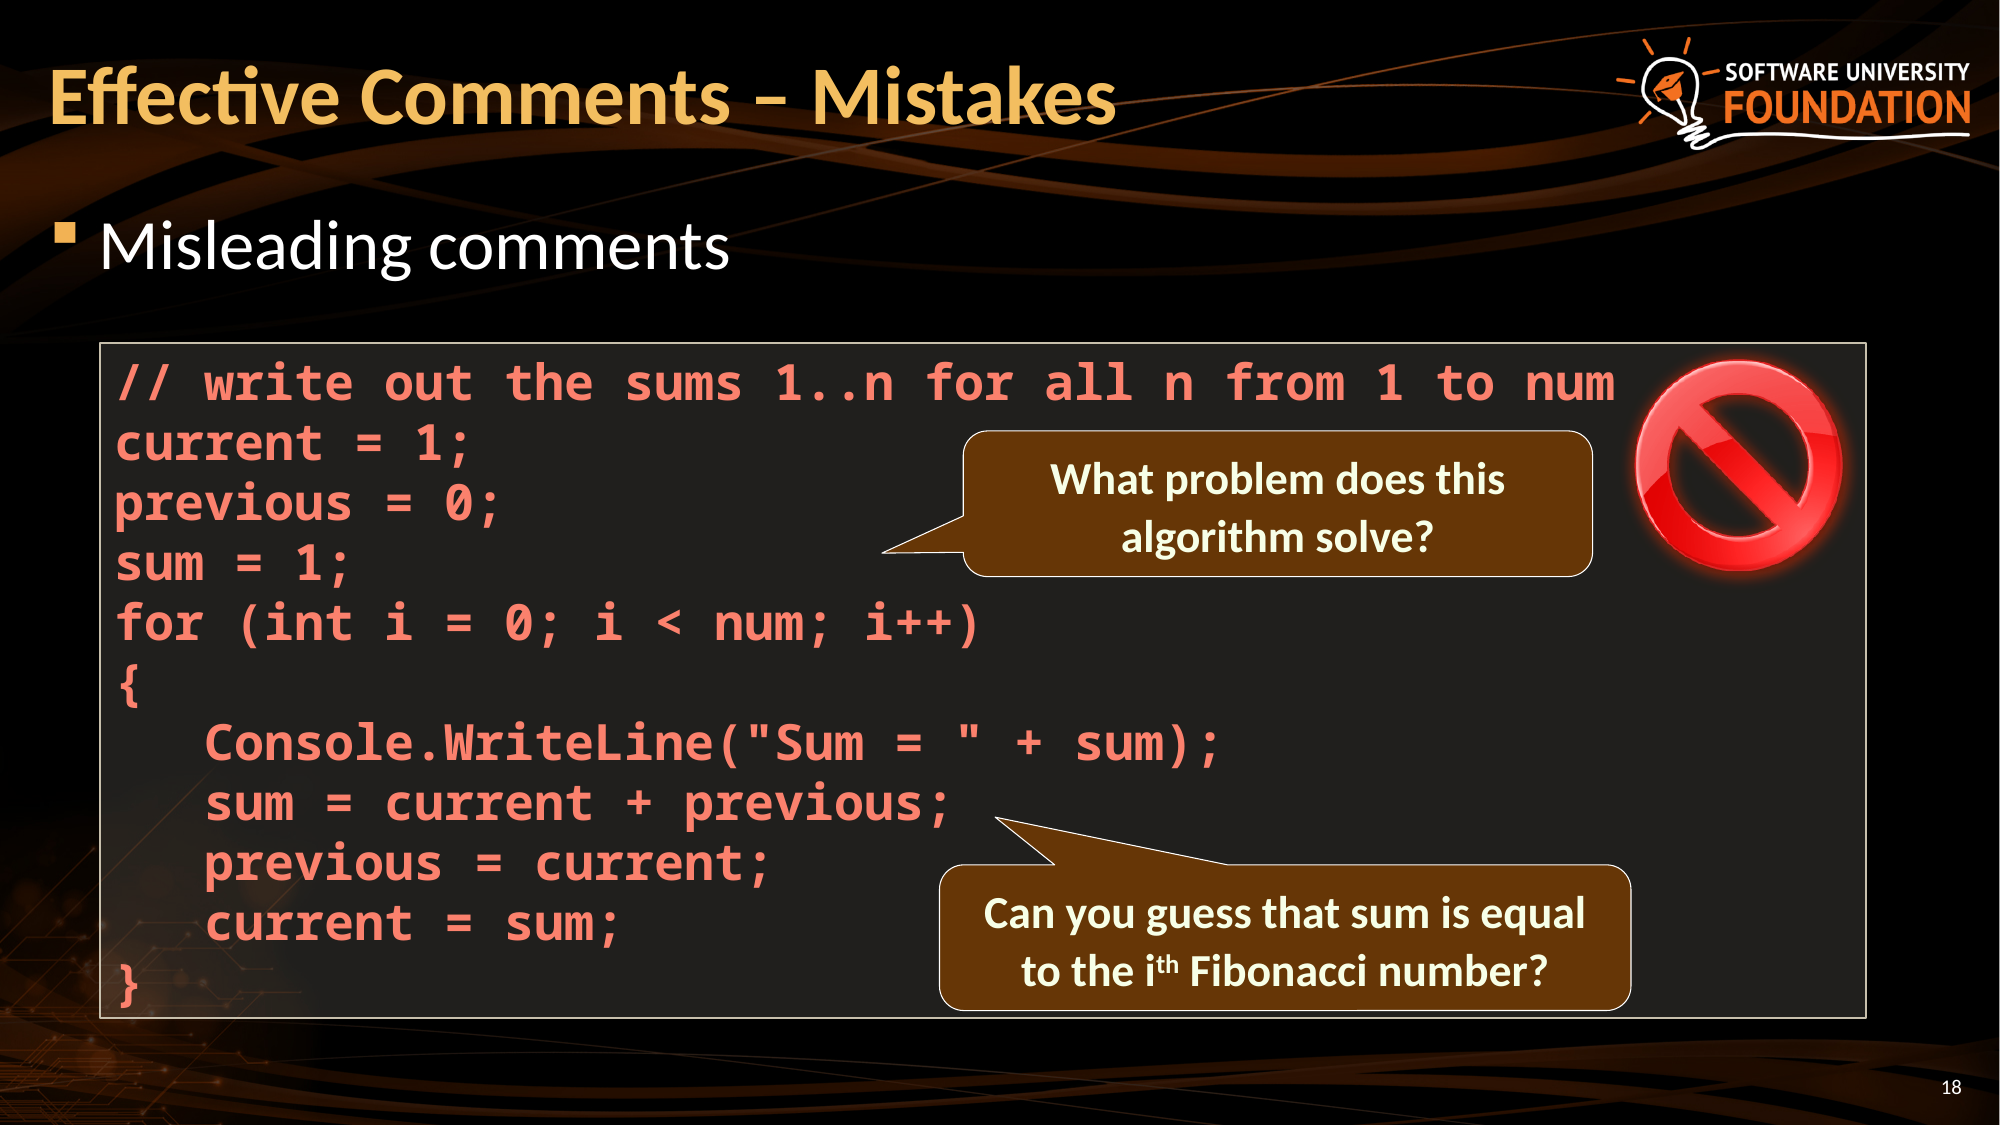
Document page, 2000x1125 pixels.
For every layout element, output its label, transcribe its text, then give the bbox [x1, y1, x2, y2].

text_box // write out the sums 1..n for all n from 1 to num current = 1; previous = 0; sum = 1; for (int i = 0; i < num; i++) { Console.WriteLine("Sum = " + sum); sum = current + previous; previous = current; current = sum; } [99, 343, 1867, 1019]
picture [0, 0, 2000, 1125]
list Misleading comments [31, 188, 1968, 1103]
text_box What problem does this algorithm solve? [881, 430, 1593, 577]
list http://softuni.bg [1623, 348, 1859, 587]
list Software University [1632, 356, 1855, 584]
text_box Can you guess that sum is equal to the ith Fibonacci number? [939, 817, 1631, 1011]
title Effective Comments – Mistakes [30, 6, 1602, 189]
